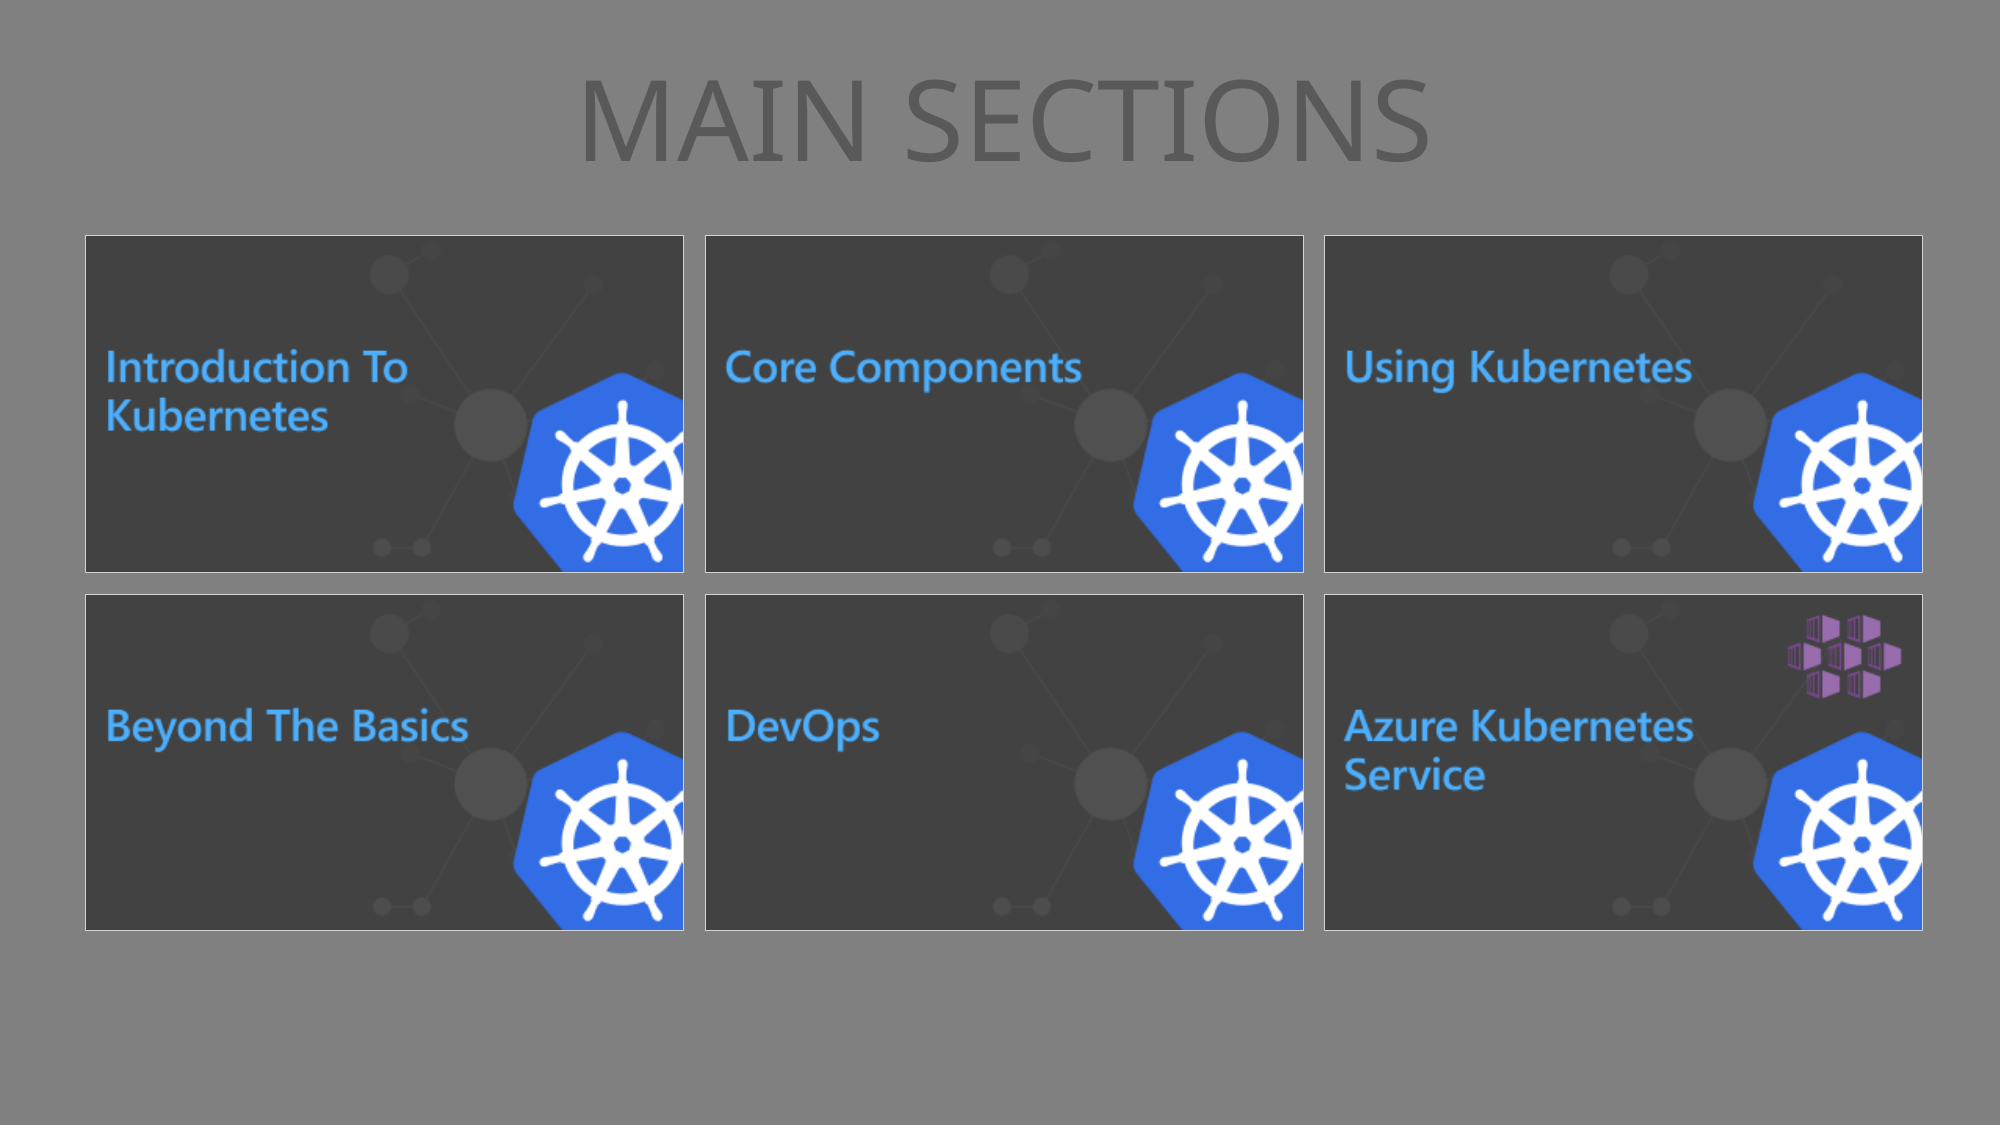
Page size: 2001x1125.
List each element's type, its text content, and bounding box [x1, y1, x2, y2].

picture [86, 236, 683, 572]
picture [706, 236, 1303, 572]
picture [1325, 236, 1922, 572]
text_box MAIN SECTIONS [85, 49, 1924, 185]
picture [706, 595, 1303, 930]
picture [86, 595, 683, 930]
picture [1325, 595, 1922, 930]
